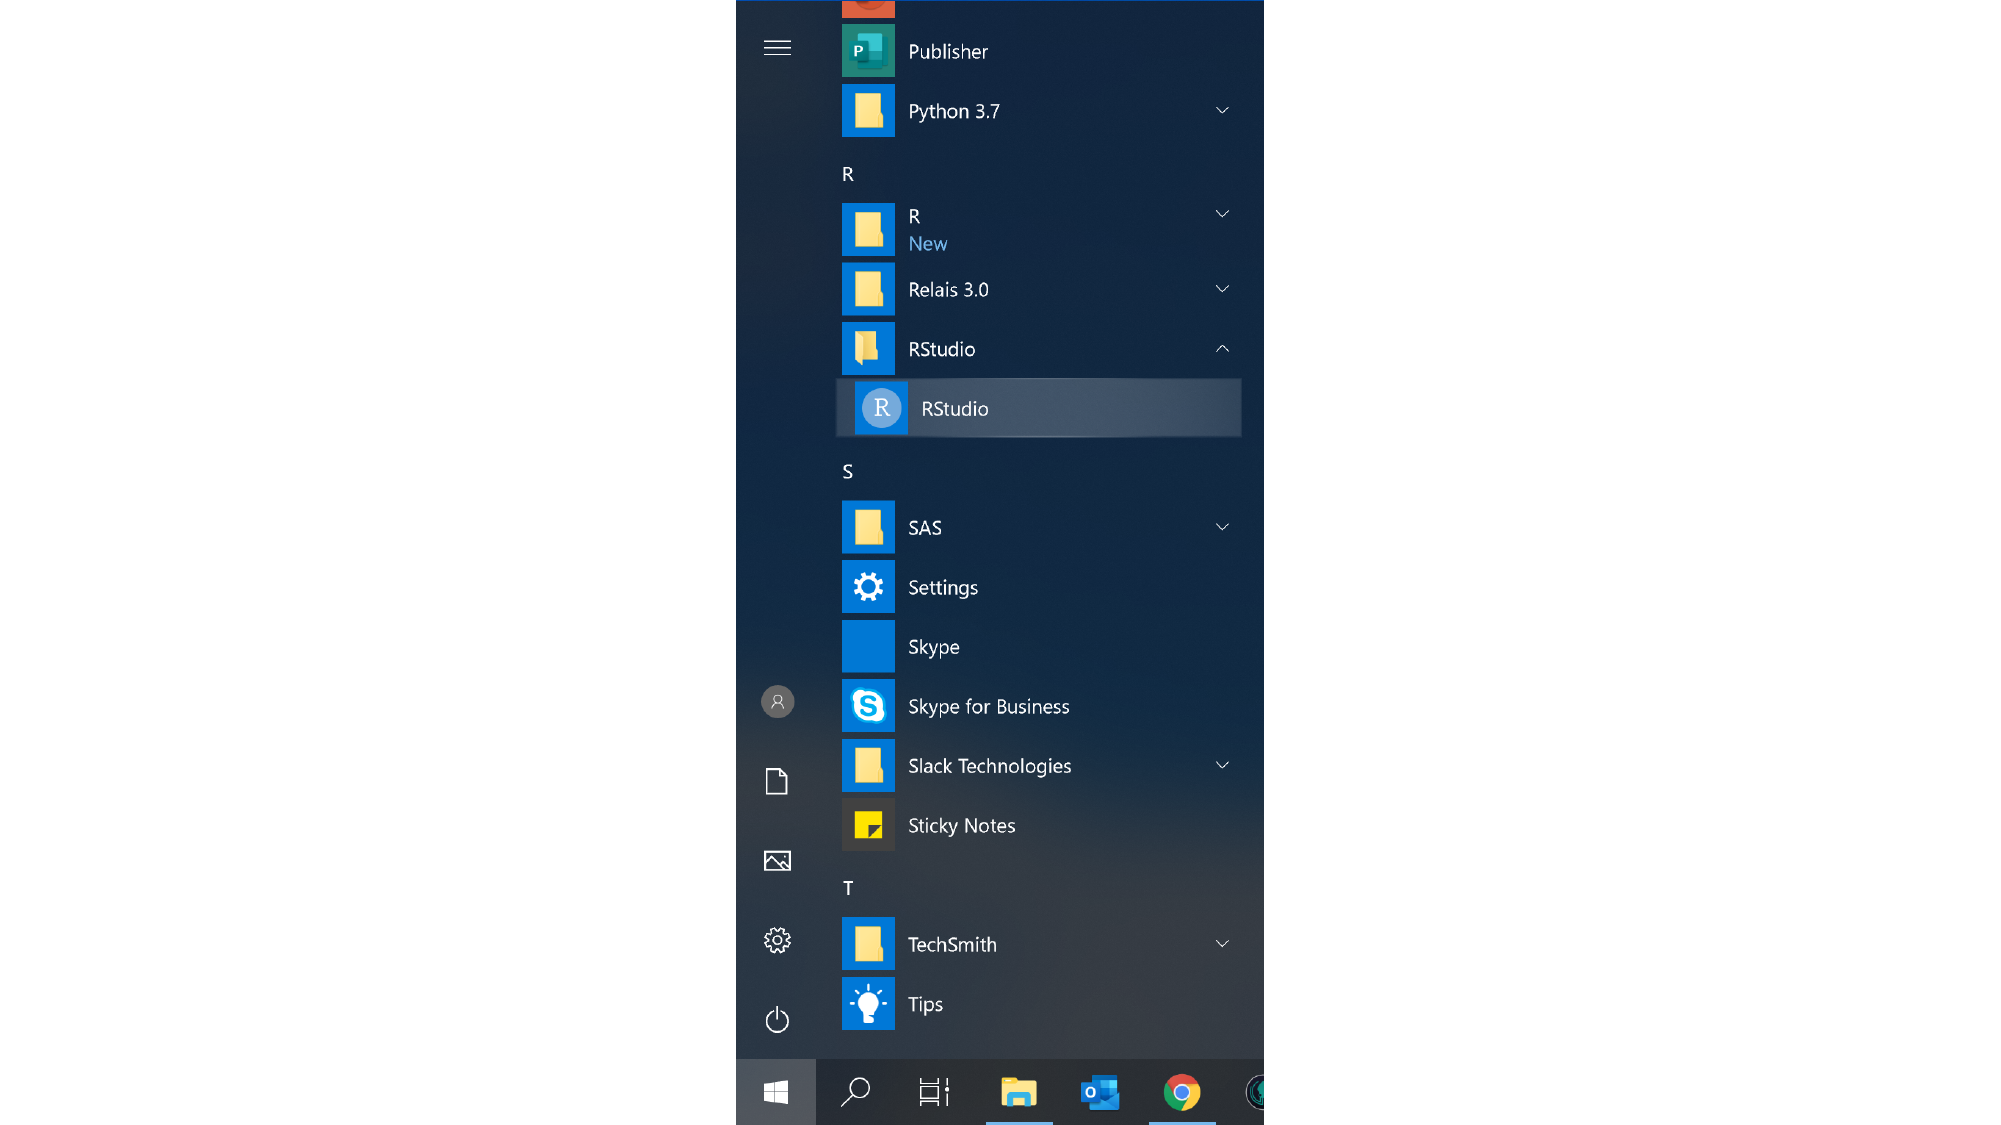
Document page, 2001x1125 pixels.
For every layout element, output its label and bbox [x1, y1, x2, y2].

picture [736, 0, 1264, 1125]
